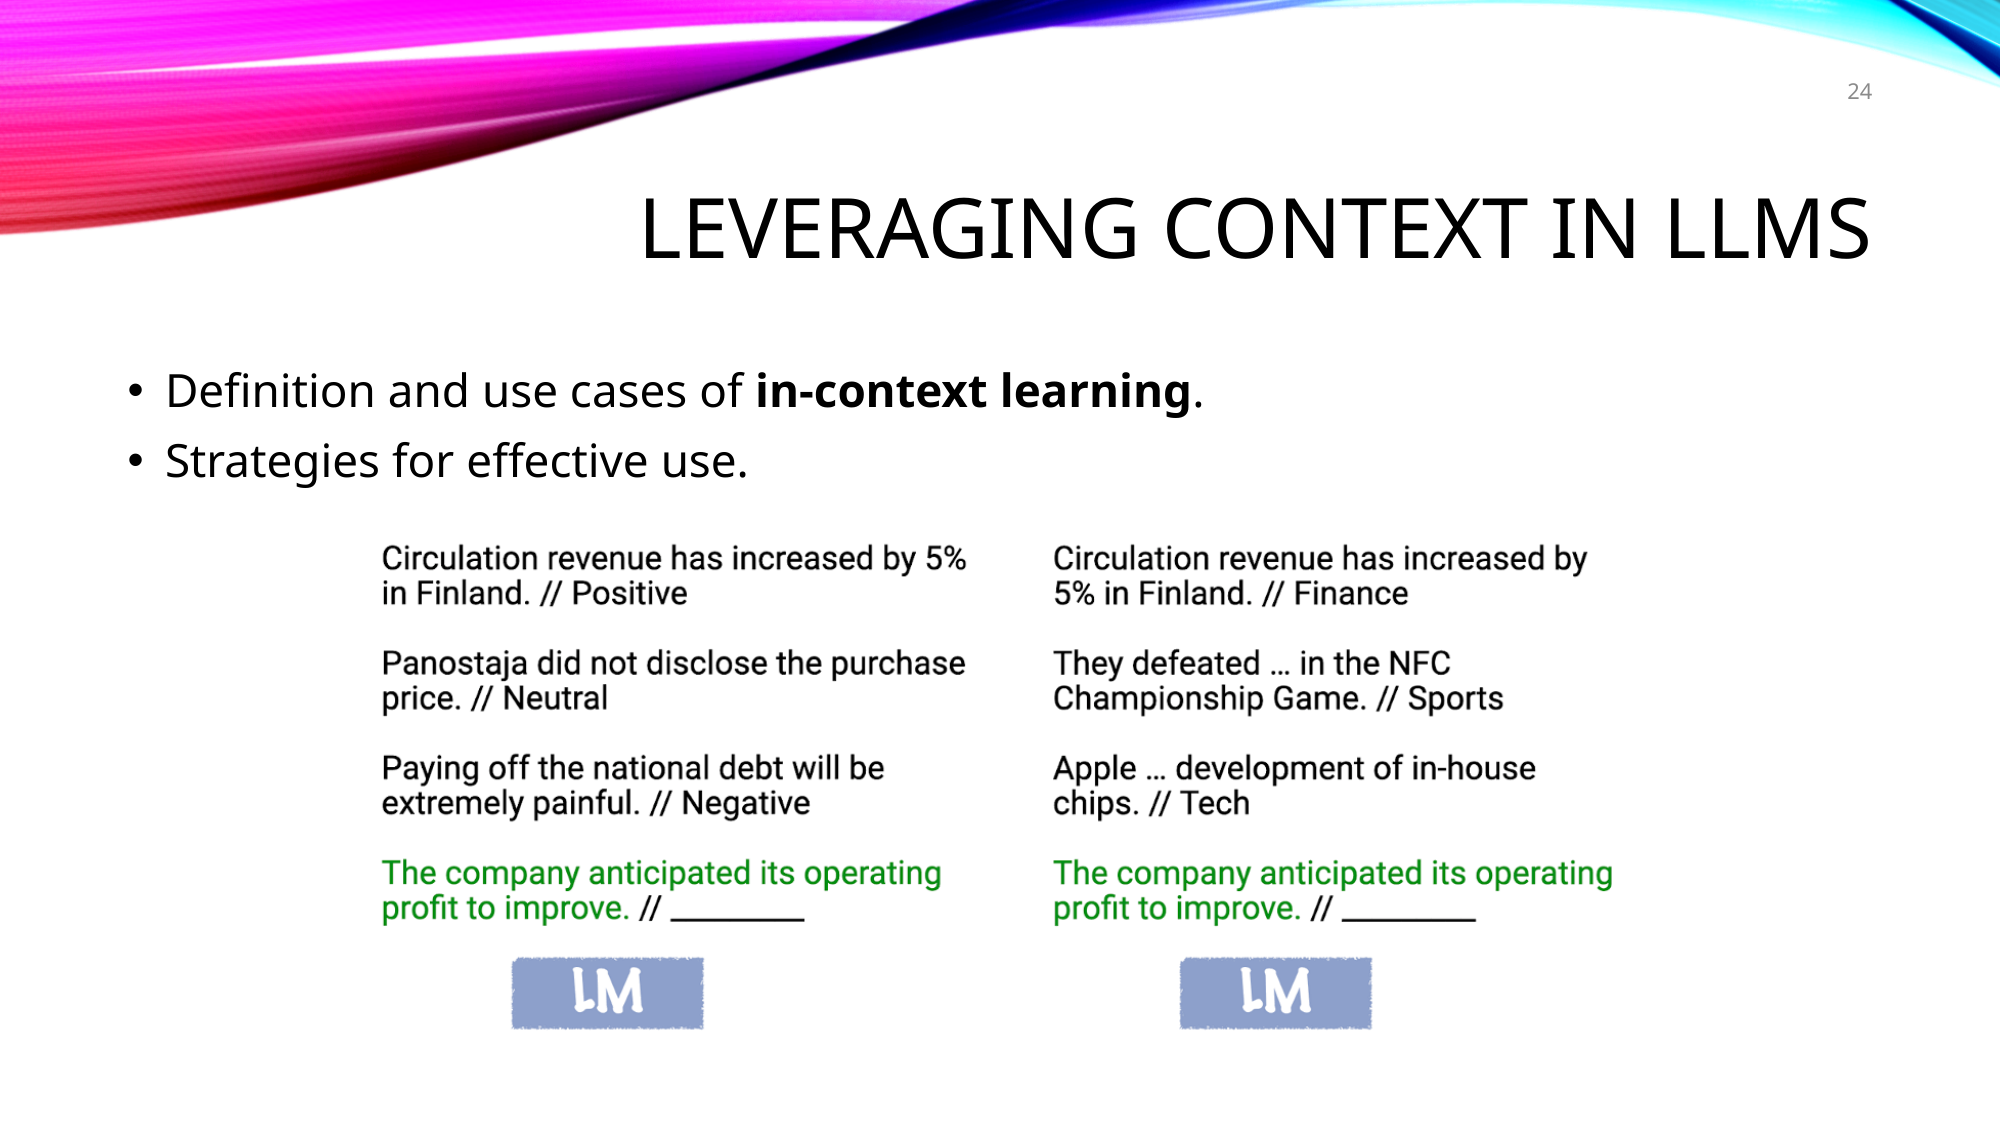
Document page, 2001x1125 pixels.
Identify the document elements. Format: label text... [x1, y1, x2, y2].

list Definition and use cases of in-context learning. Strategies for effective use. [112, 360, 1888, 1021]
picture [1890, 0, 2000, 75]
picture [0, 0, 2000, 237]
picture [1910, 0, 2000, 45]
title Leveraging Context in LLMs [474, 125, 1888, 338]
slide_number 23 [1437, 62, 1888, 123]
picture [347, 521, 1659, 1125]
